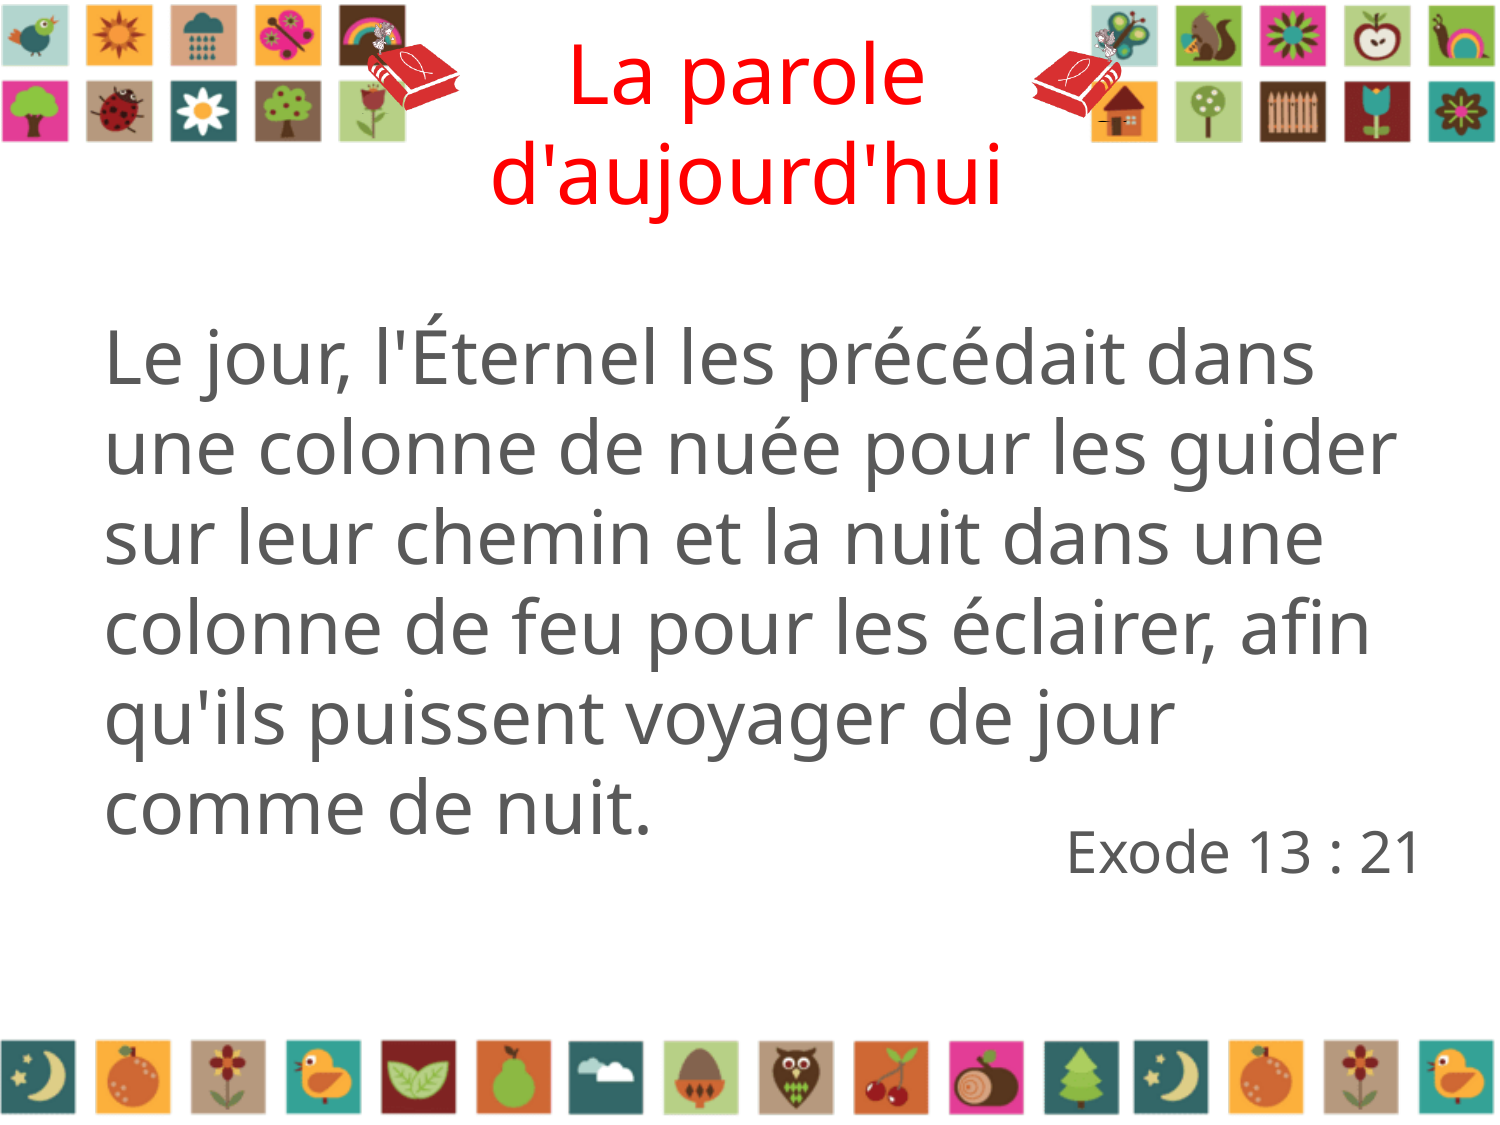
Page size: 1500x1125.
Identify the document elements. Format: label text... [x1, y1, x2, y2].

text_box Exode 13 : 21 [808, 807, 1441, 893]
picture [999, 3, 1500, 150]
text_box Le jour, l'Éternel les précédait dans une colonne de nuée pour les guider sur leur chemin et la nuit dans une colonne de feu pour les éclairer, afin qu'ils puissent voyager de jour comme de nuit. [88, 302, 1436, 858]
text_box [0, 1028, 1500, 1118]
text_box La parole d'aujourd'hui [414, 13, 1080, 229]
picture [0, 3, 492, 150]
